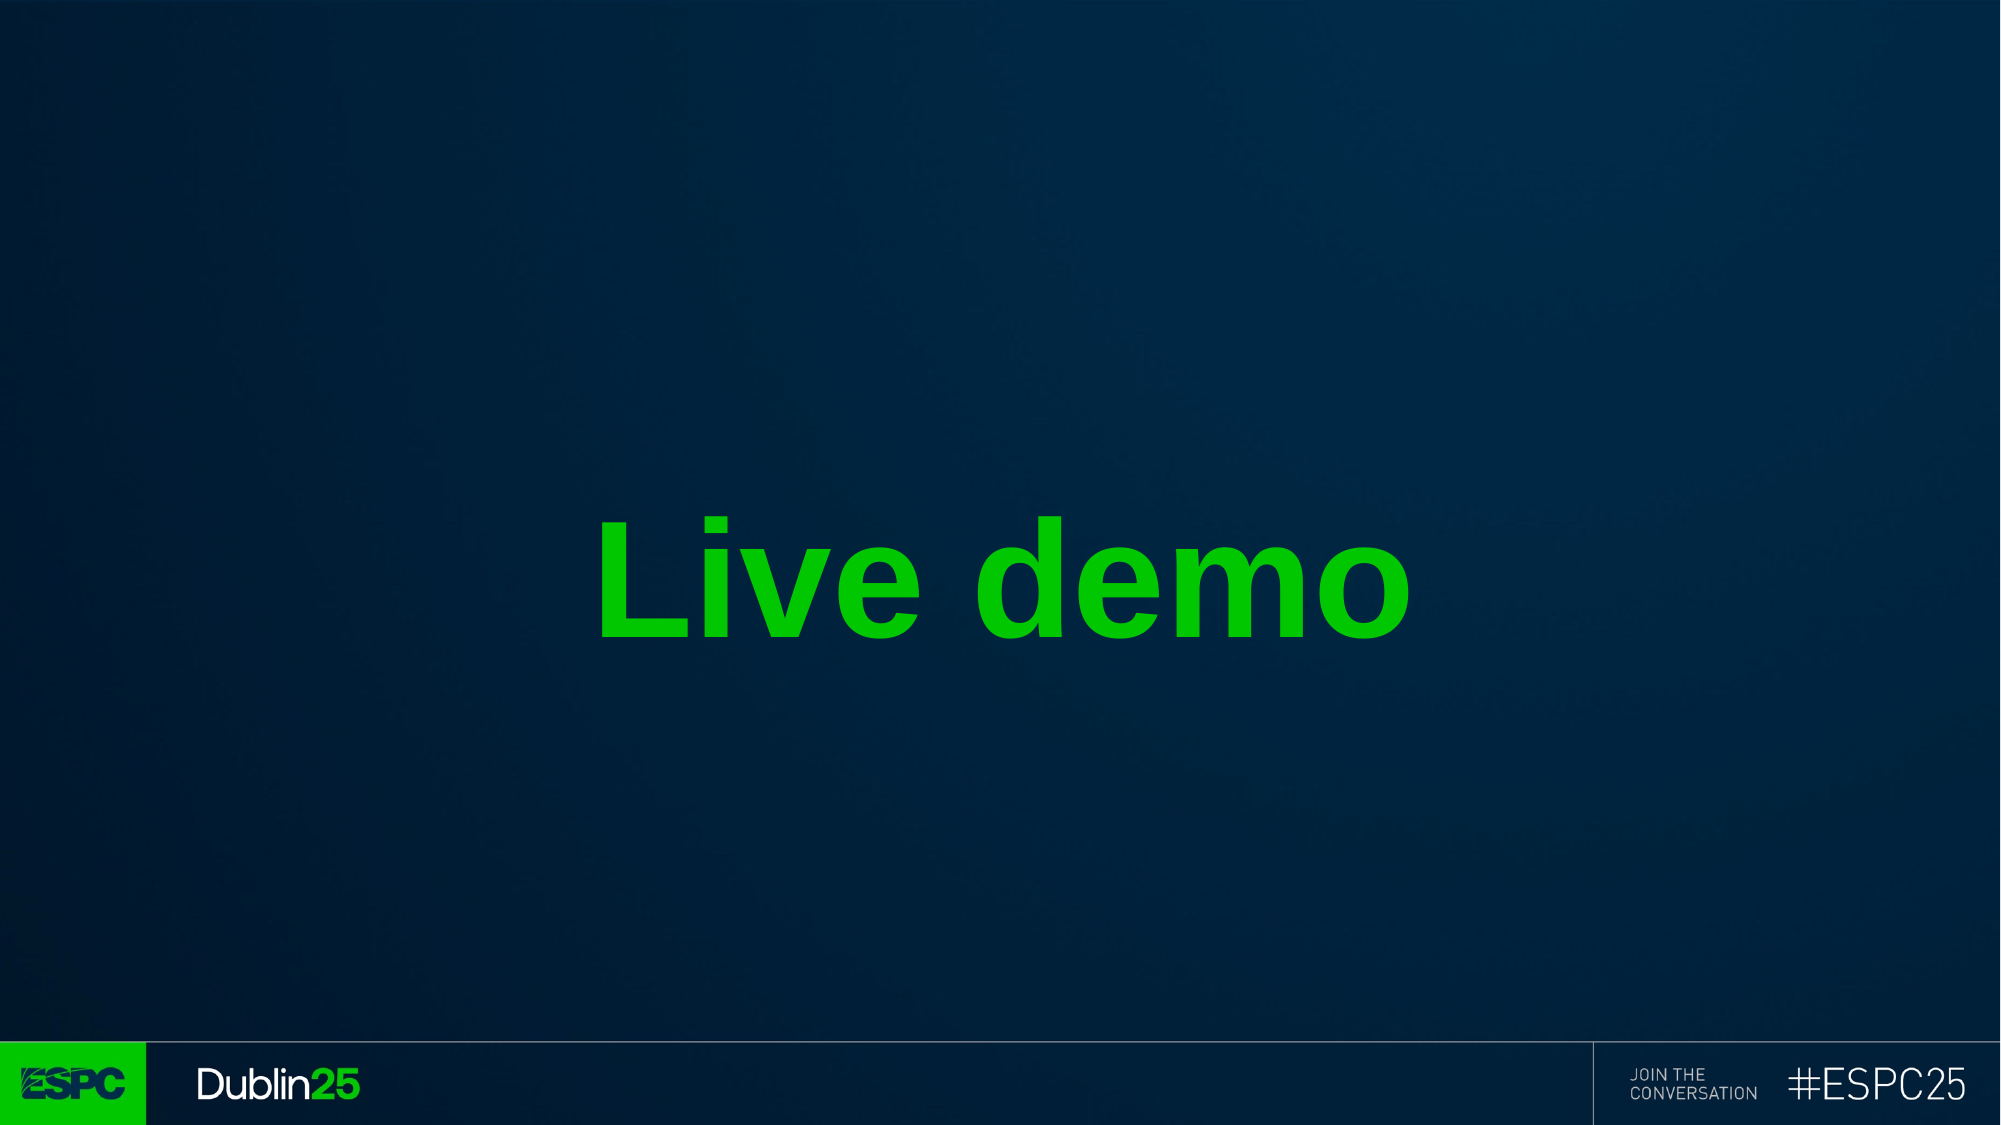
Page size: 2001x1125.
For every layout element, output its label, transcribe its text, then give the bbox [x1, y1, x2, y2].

picture [0, 0, 2001, 1125]
list Live demo [121, 267, 1887, 900]
